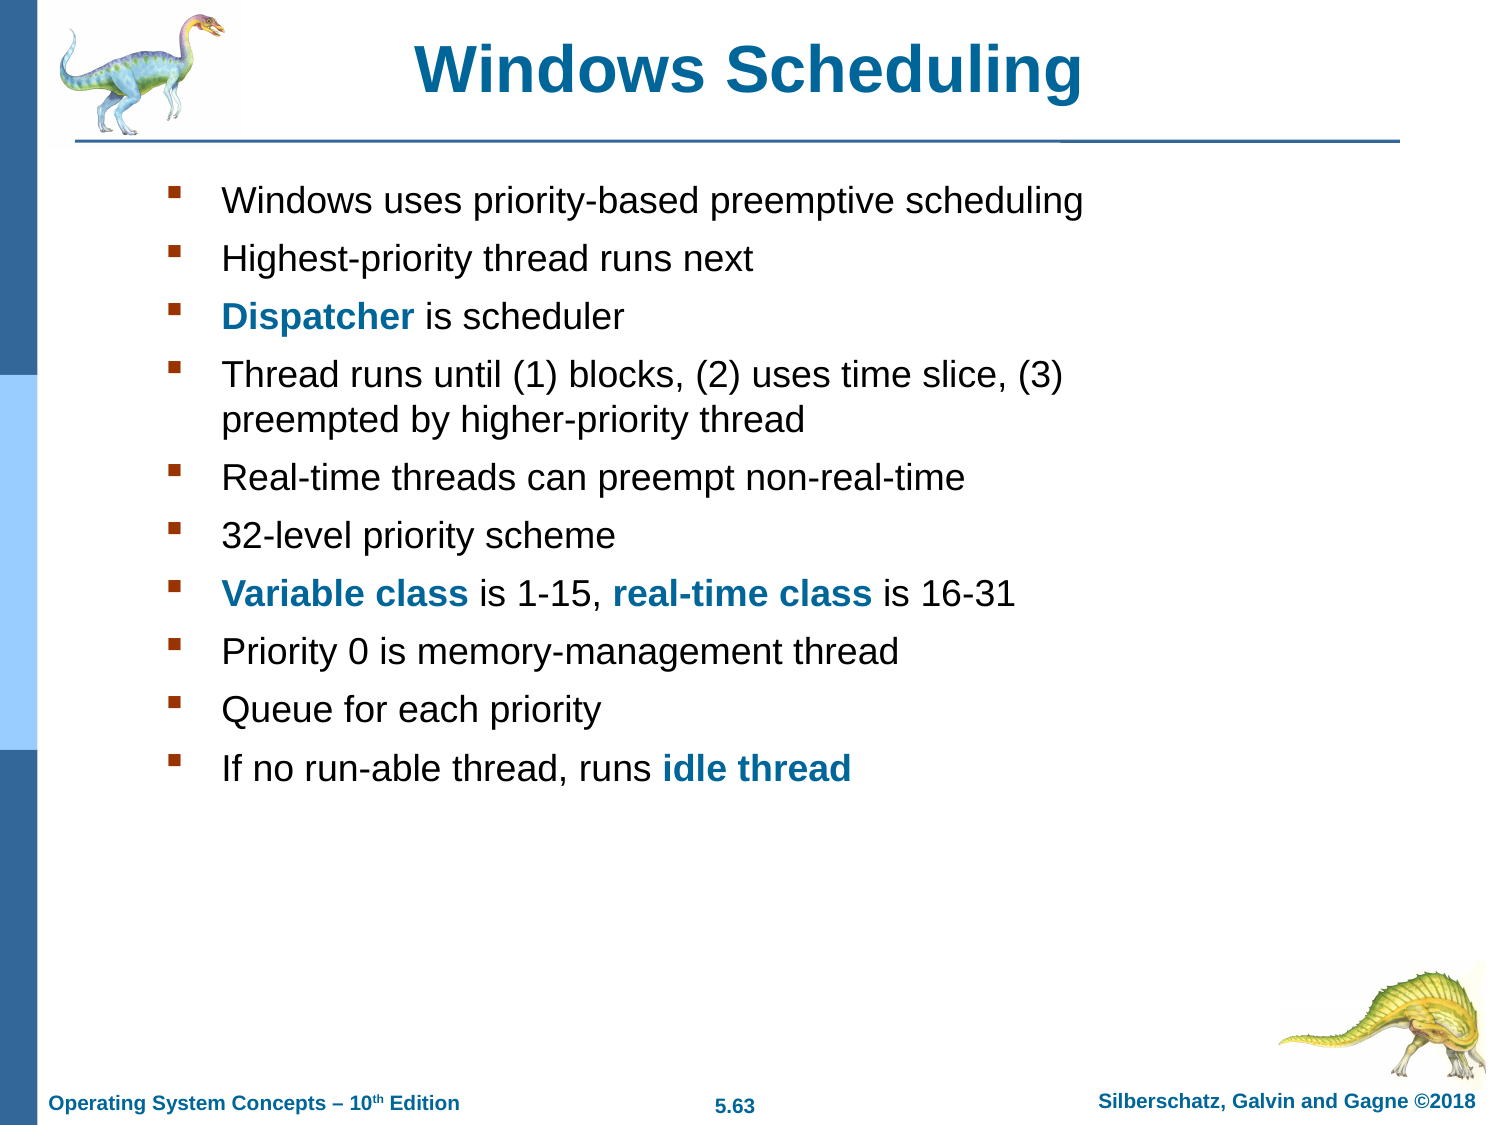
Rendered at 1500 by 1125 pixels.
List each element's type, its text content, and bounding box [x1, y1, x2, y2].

picture [1275, 959, 1486, 1090]
list Windows uses priority-based preemptive scheduling Highest-priority thread runs next Dispatcher is scheduler Thread runs until (1) blocks, (2) uses time slice, (3) preempted by higher-priority thread Real-time threads can preempt non-real-time 32-level priority scheme Variable class is 1-15, real-time class is 16-31 Priority 0 is memory-management thread Queue for each priority If no run-able thread, runs idle thread [149, 168, 1196, 881]
title Windows Scheduling [75, 18, 1425, 114]
picture [46, 0, 243, 149]
